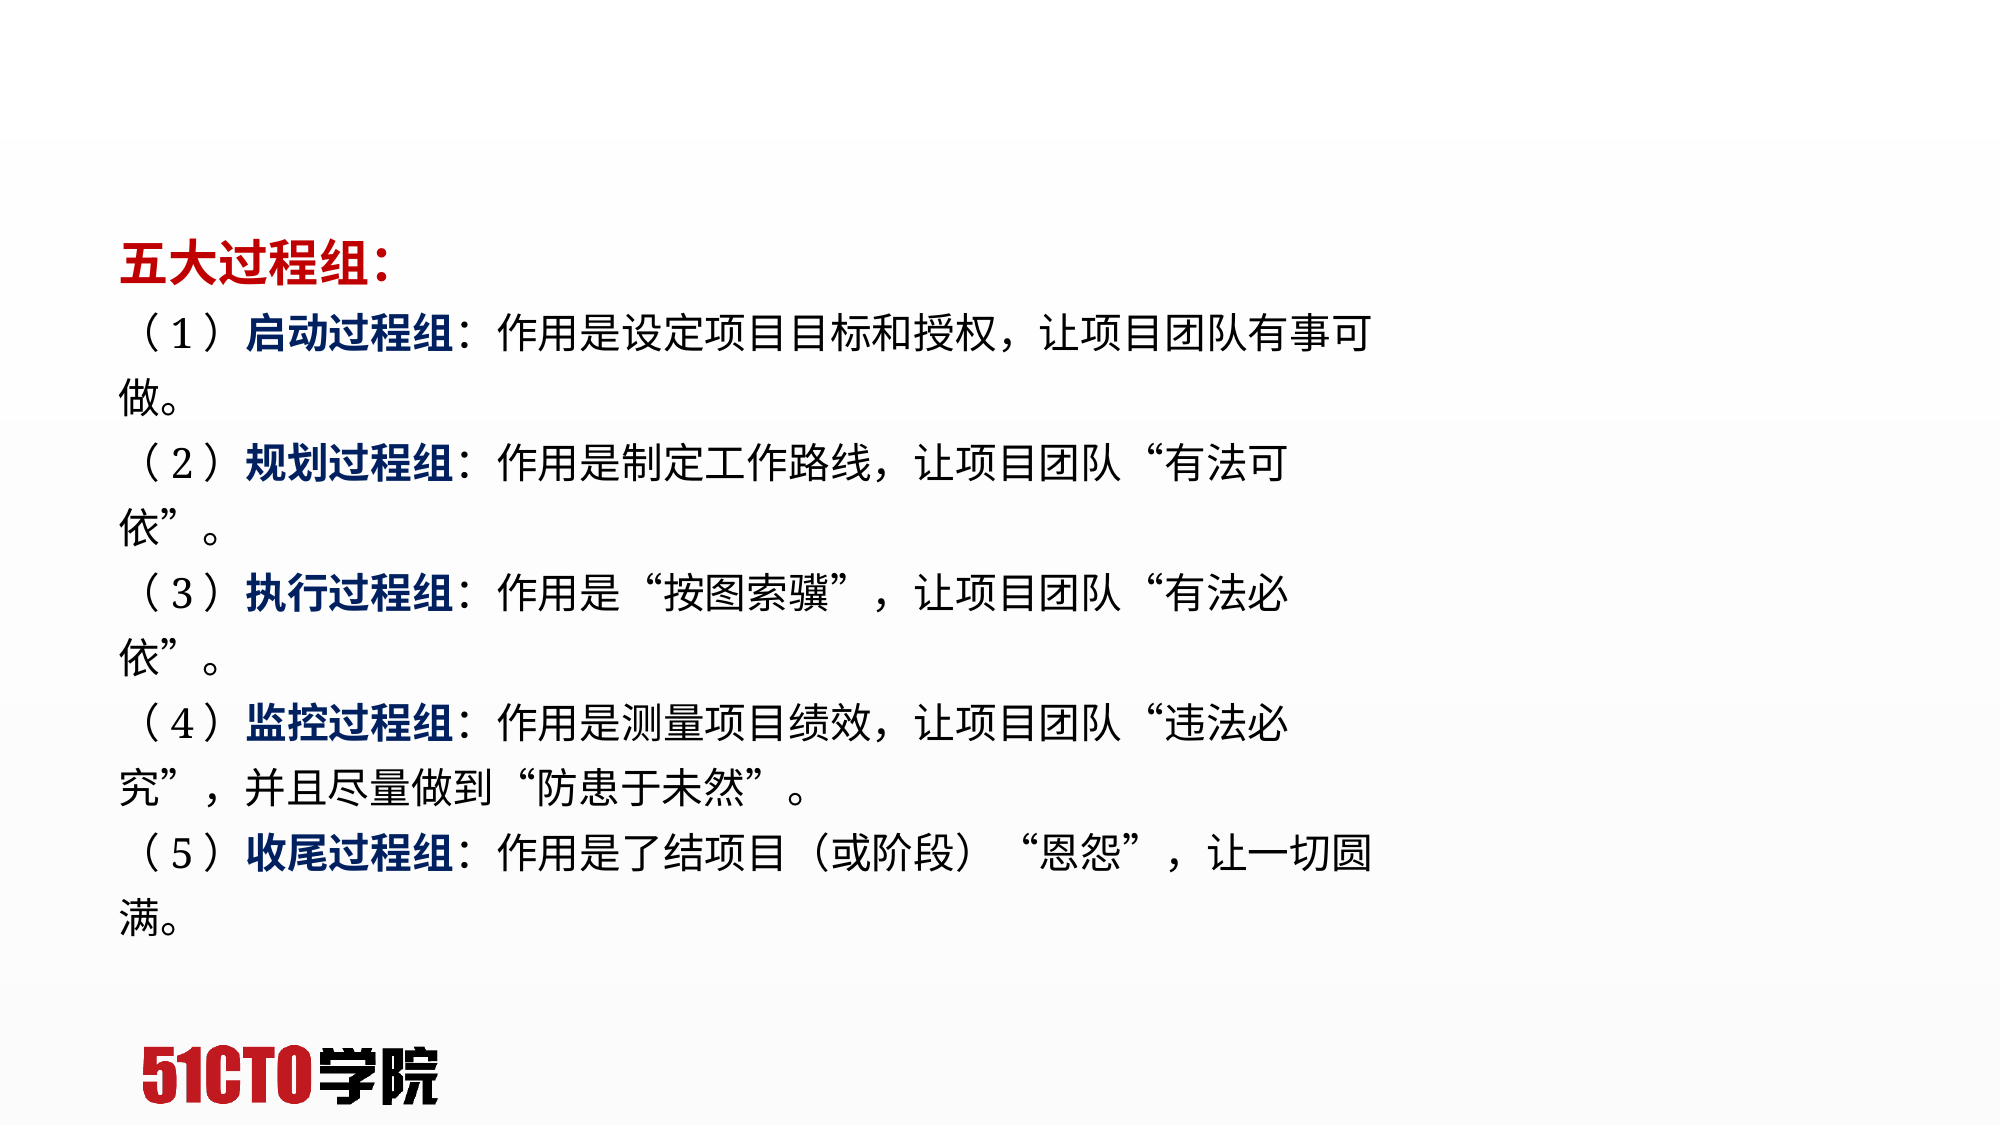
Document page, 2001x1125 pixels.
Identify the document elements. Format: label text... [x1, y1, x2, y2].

picture [143, 1045, 438, 1105]
text_box 五大过程组： （1）启动过程组：作用是设定项目目标和授权，让项目团队有事可做。 （2）规划过程组：作用是制定工作路线，让项目团队“有法可依”。 （3）执行过程组：作用是“按图索骥”，让项目团队“有法必依”。 （4）监控过程组：作用是测量项目绩效，让项目团队“违法必究”，并且尽量做到“防患于未然”。 （5）收尾过程组：作用是了结项目（或阶段）“恩怨”，让一切圆满。 [104, 206, 1428, 950]
